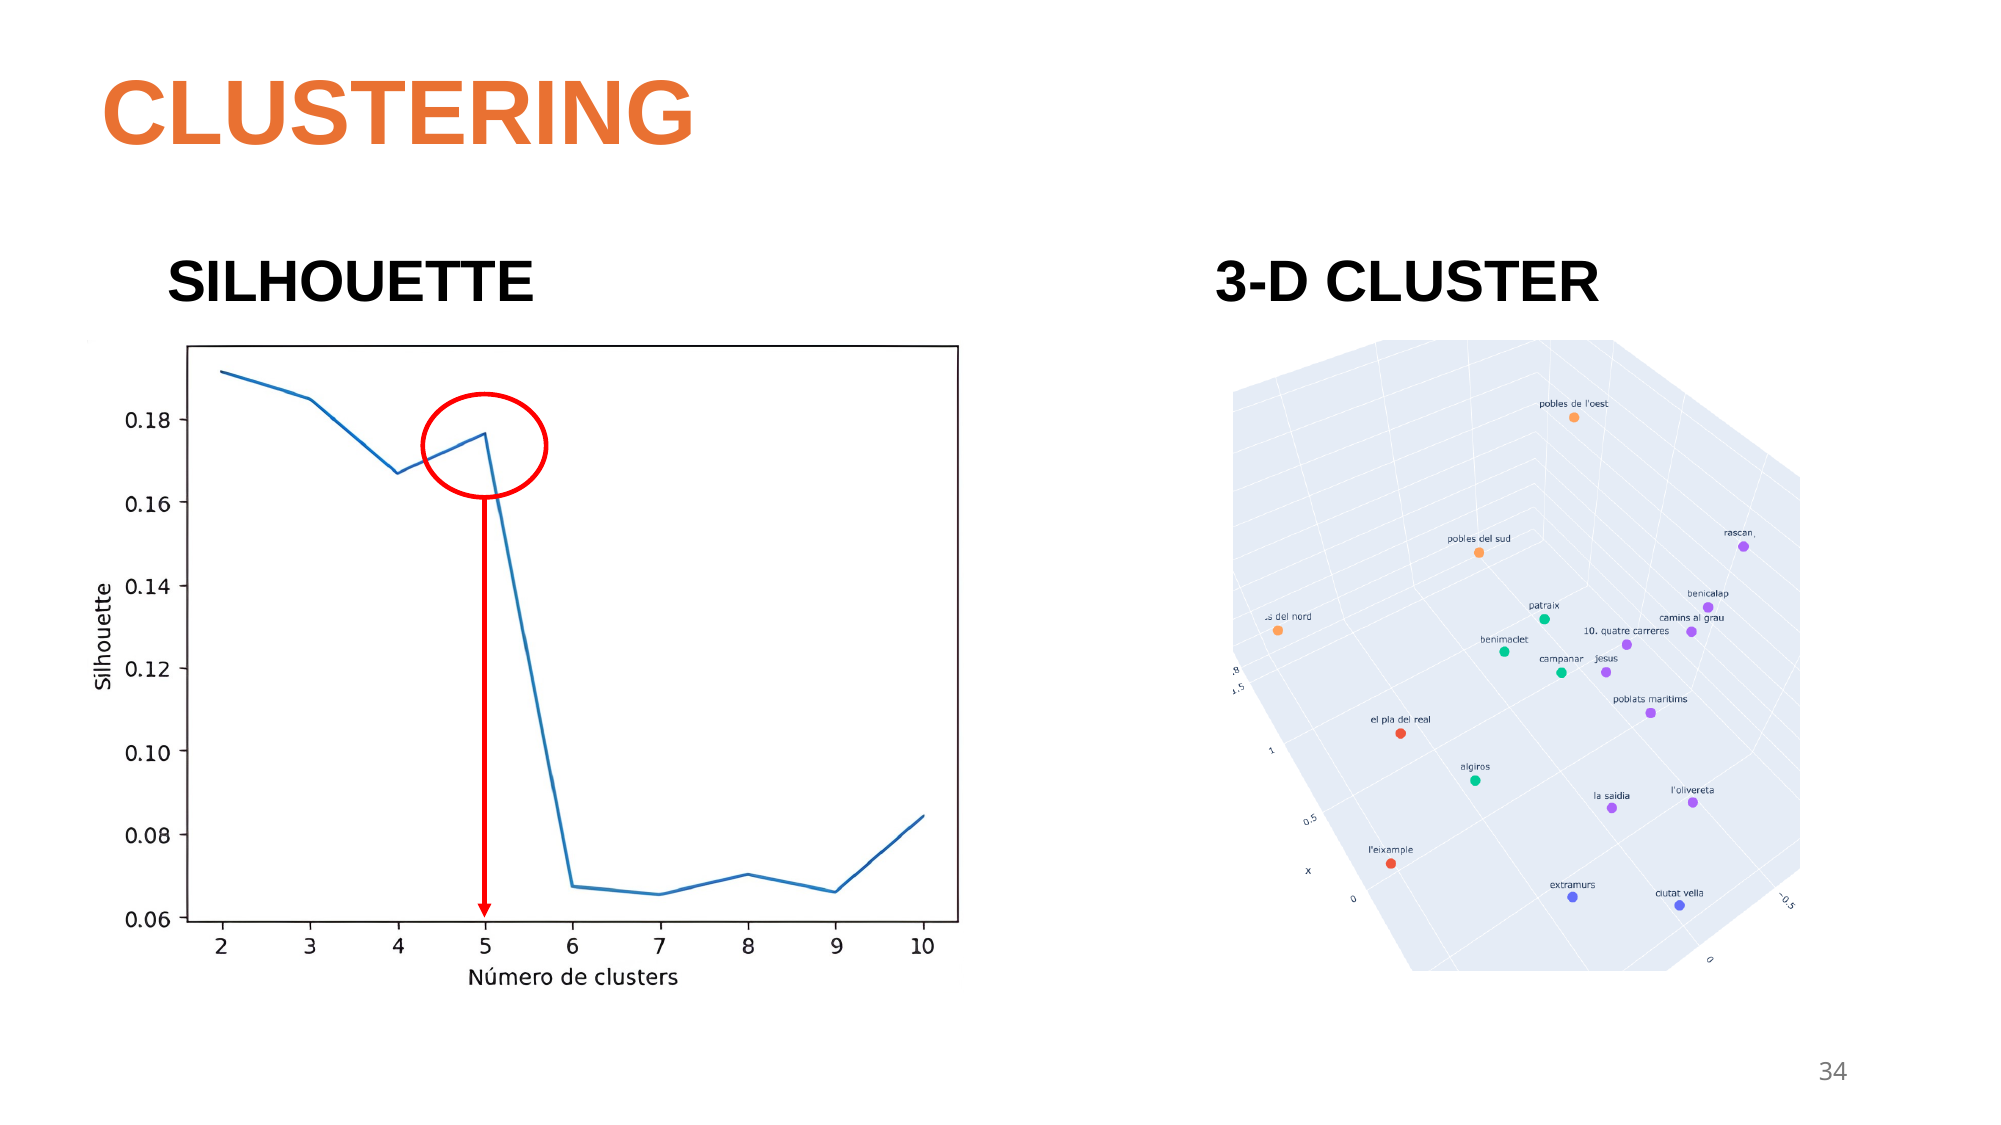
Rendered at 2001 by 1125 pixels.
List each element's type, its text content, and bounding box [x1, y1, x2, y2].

text_box 3-D CLUSTER [1200, 212, 1863, 353]
text_box CLUSTERING [86, 6, 1487, 225]
picture [1230, 338, 1808, 971]
slide_number 34 [1412, 1042, 1863, 1103]
picture [87, 340, 965, 994]
text_box SILHOUETTE [152, 225, 814, 340]
